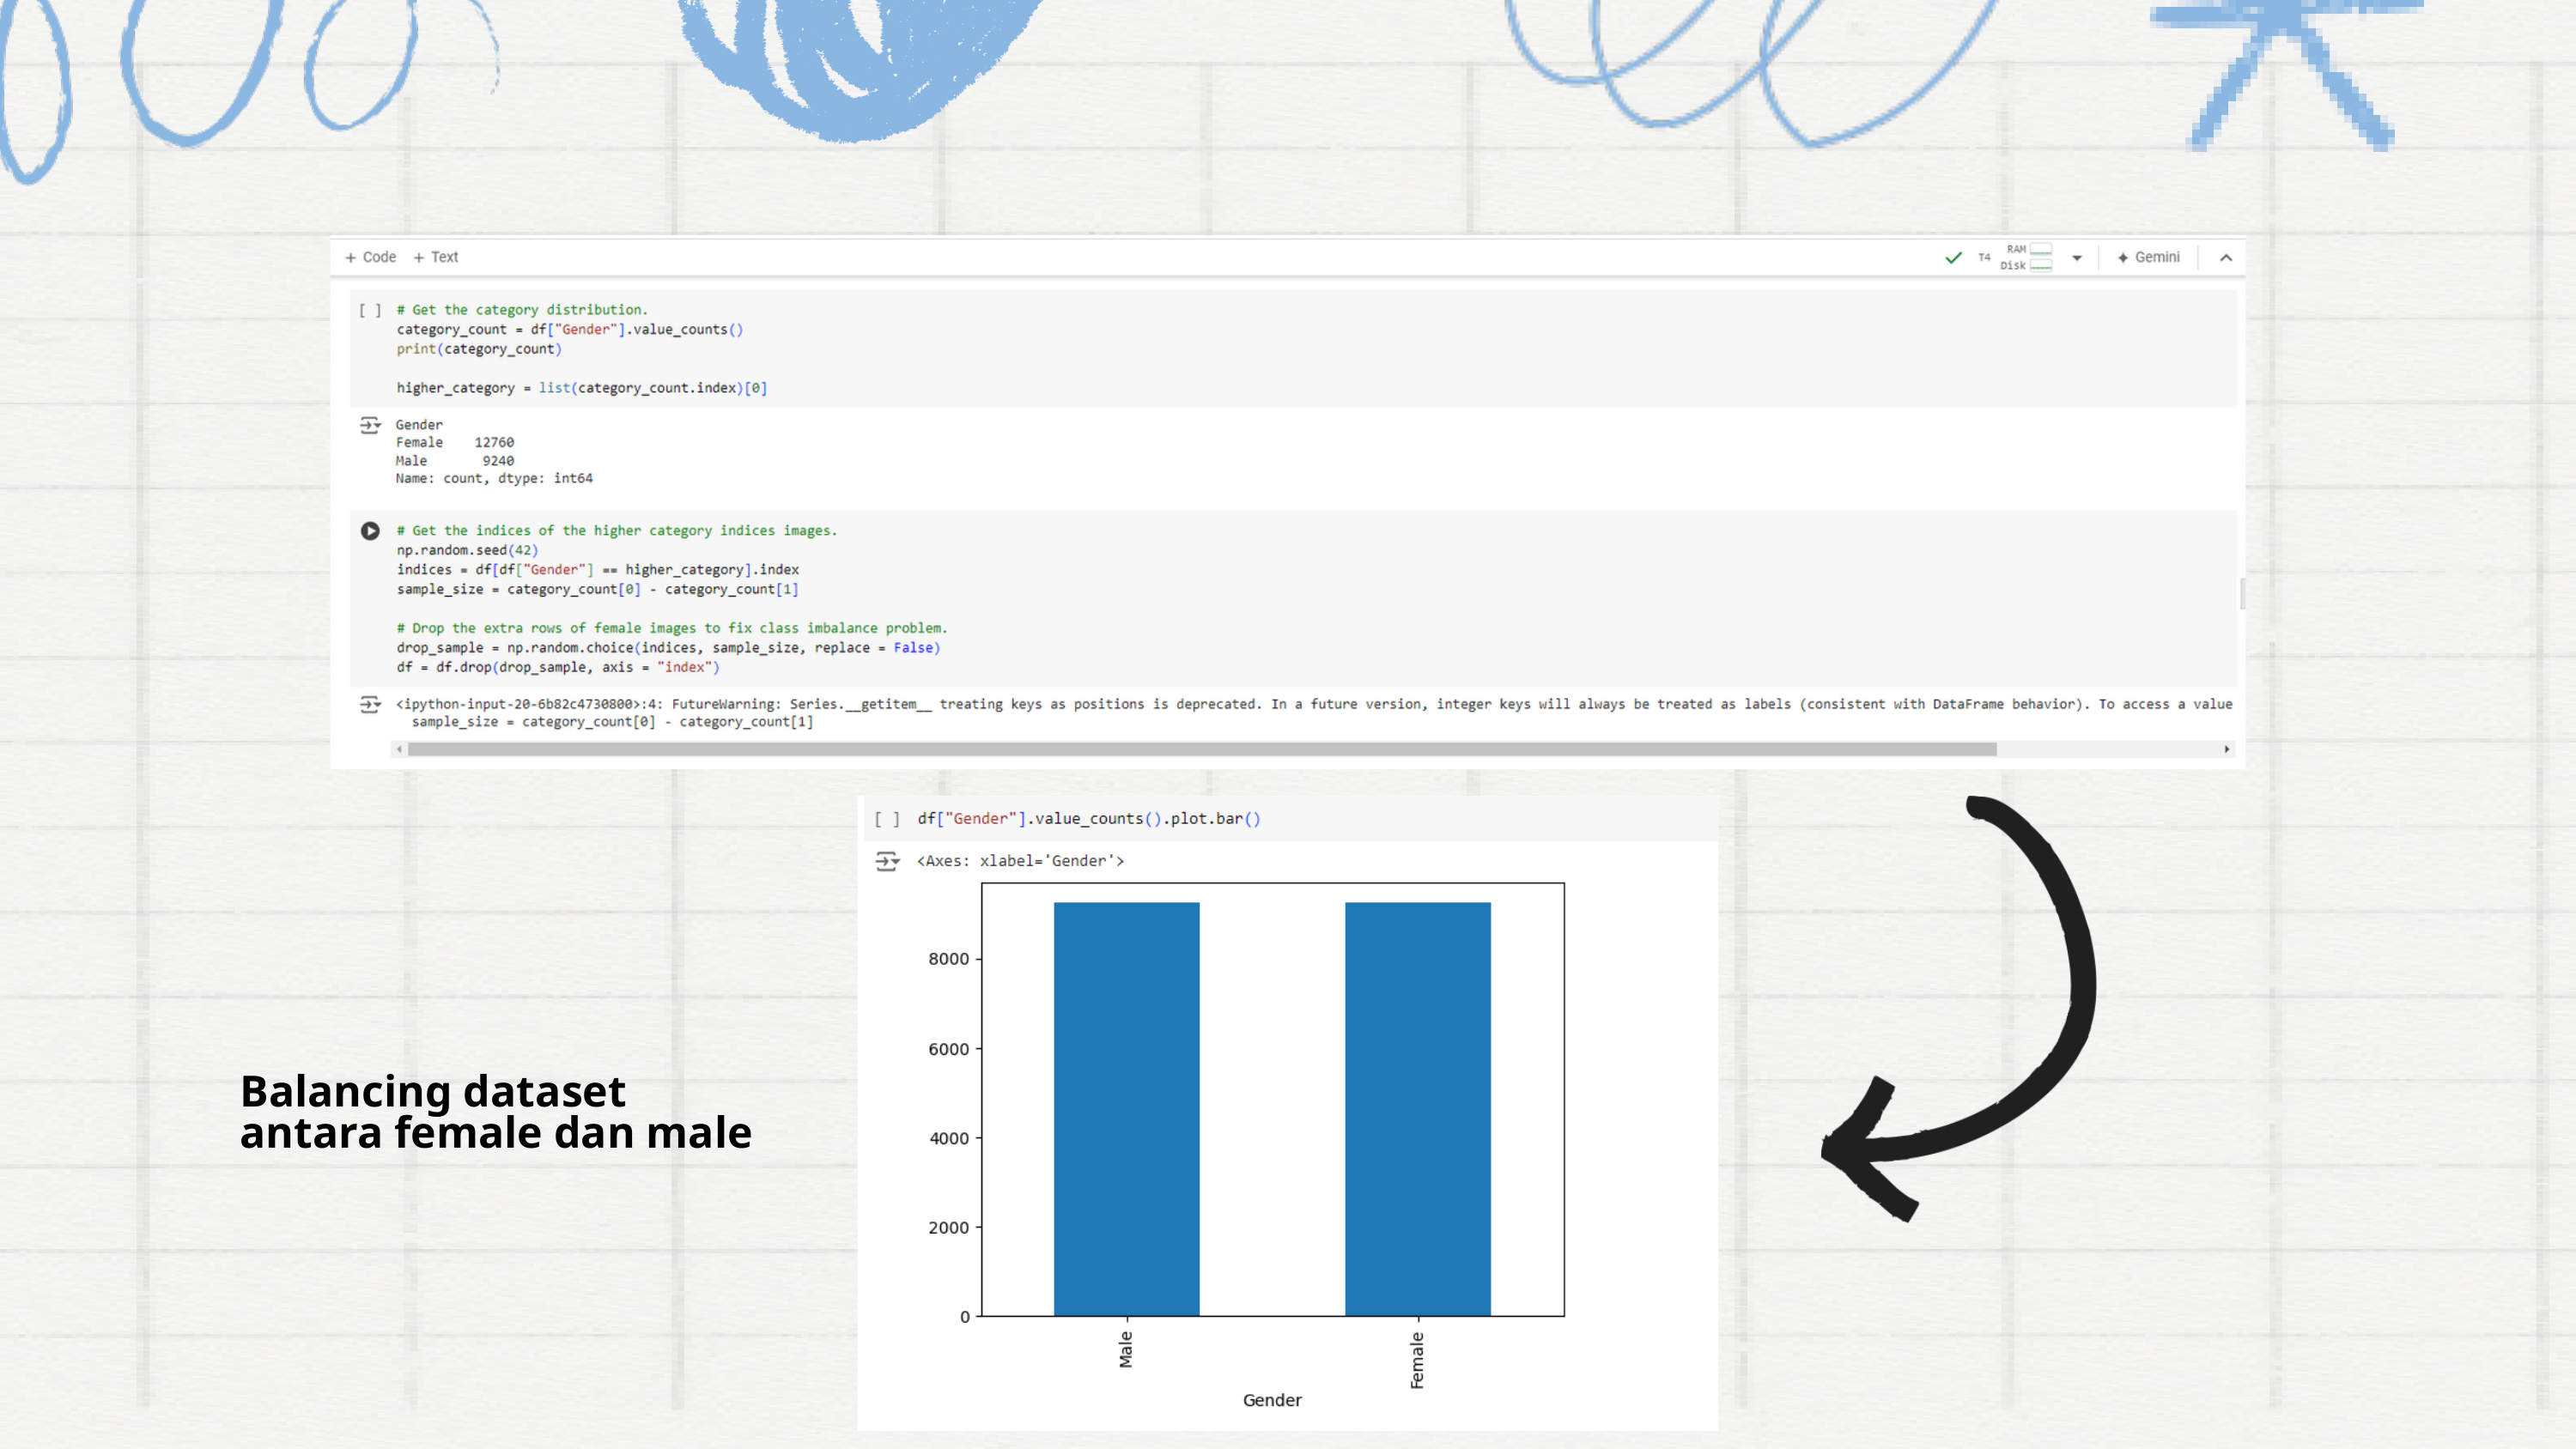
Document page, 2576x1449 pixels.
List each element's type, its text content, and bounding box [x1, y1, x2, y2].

text_box [1820, 796, 2097, 1223]
text_box [2149, 0, 2432, 152]
text_box [857, 796, 1719, 1431]
text_box [0, 0, 2576, 1449]
text_box [666, 0, 1078, 145]
text_box Balancing dataset antara female dan male [240, 1073, 761, 1157]
text_box [330, 235, 2246, 769]
text_box [0, 0, 501, 187]
text_box [1359, 0, 2134, 152]
